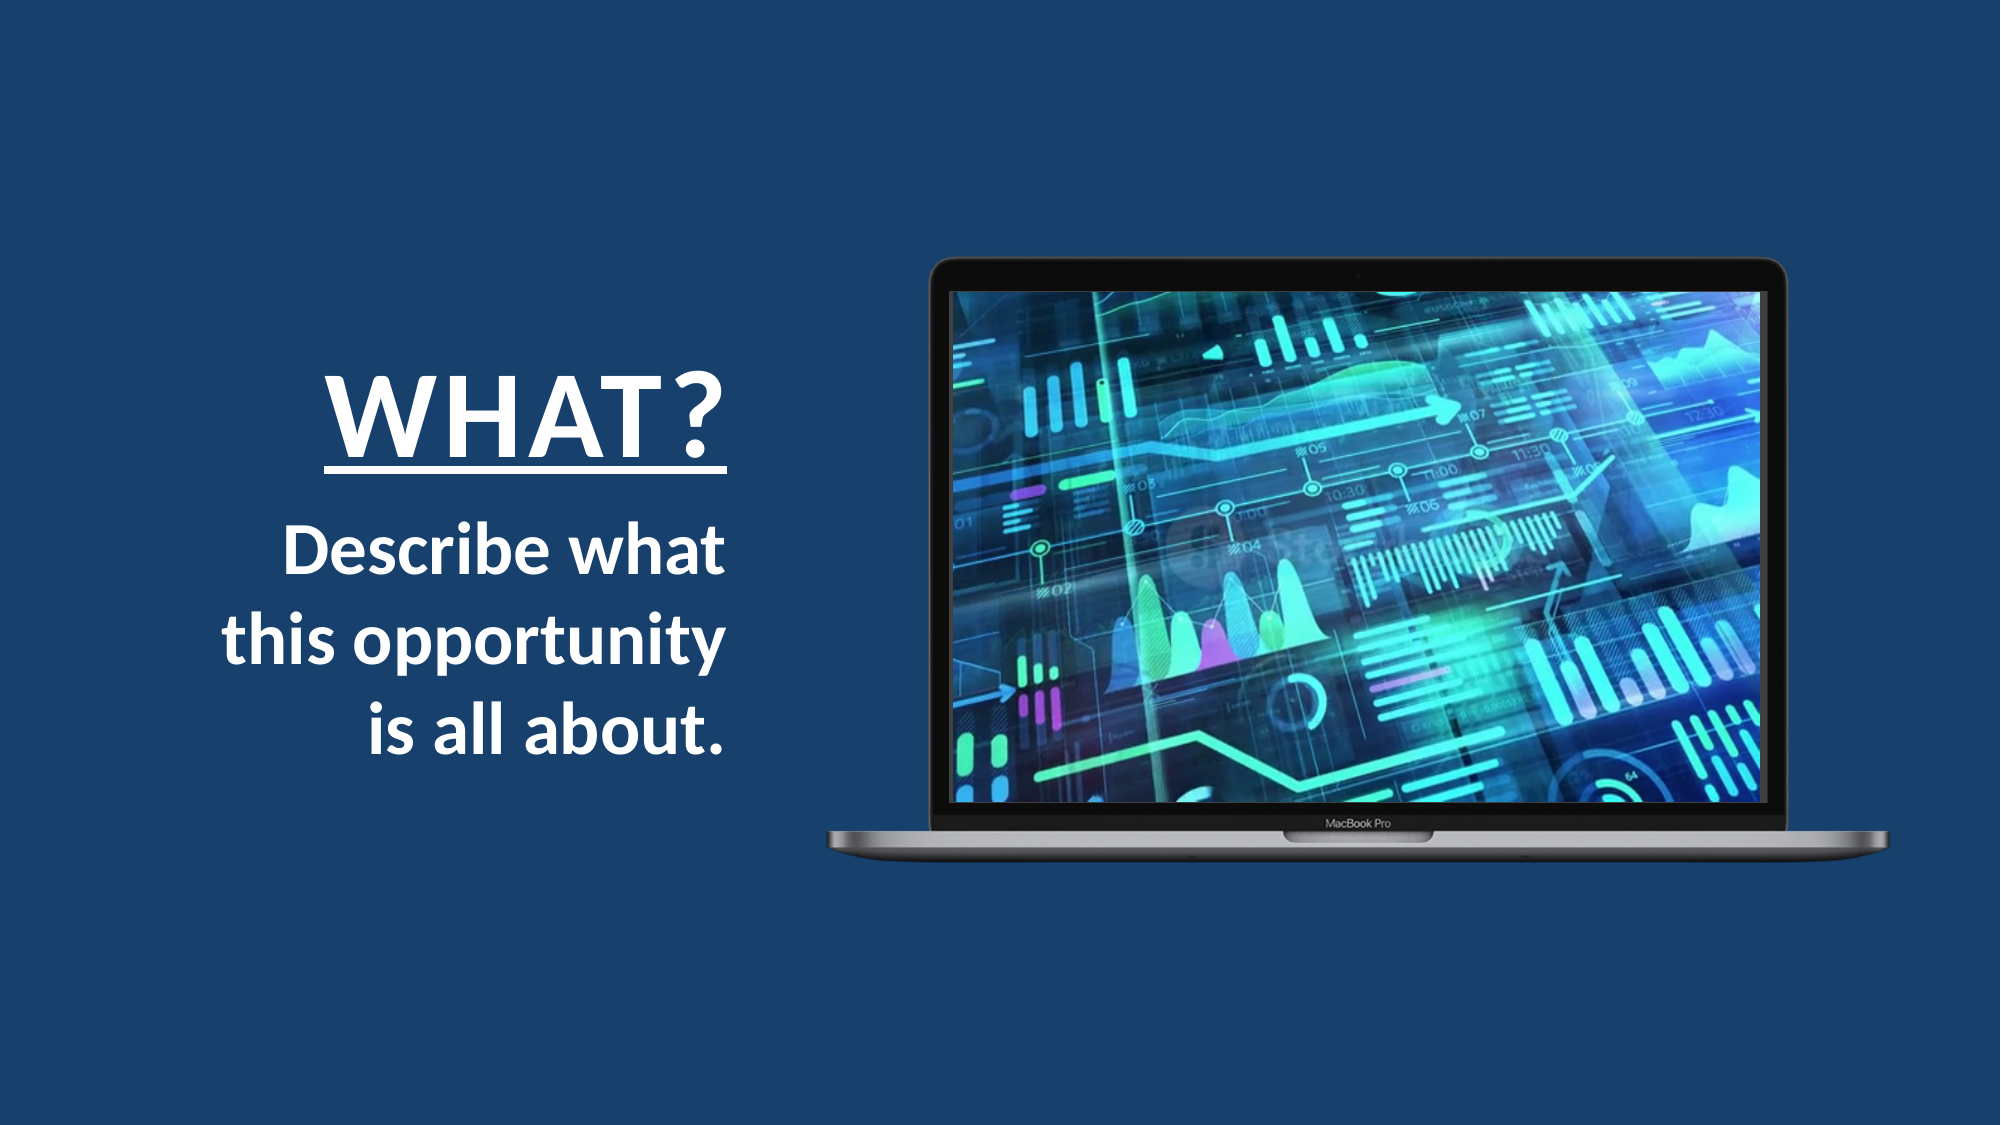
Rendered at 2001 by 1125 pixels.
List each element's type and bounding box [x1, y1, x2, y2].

text_box [199, 325, 743, 780]
picture [824, 248, 1892, 874]
text_box [952, 292, 1761, 803]
